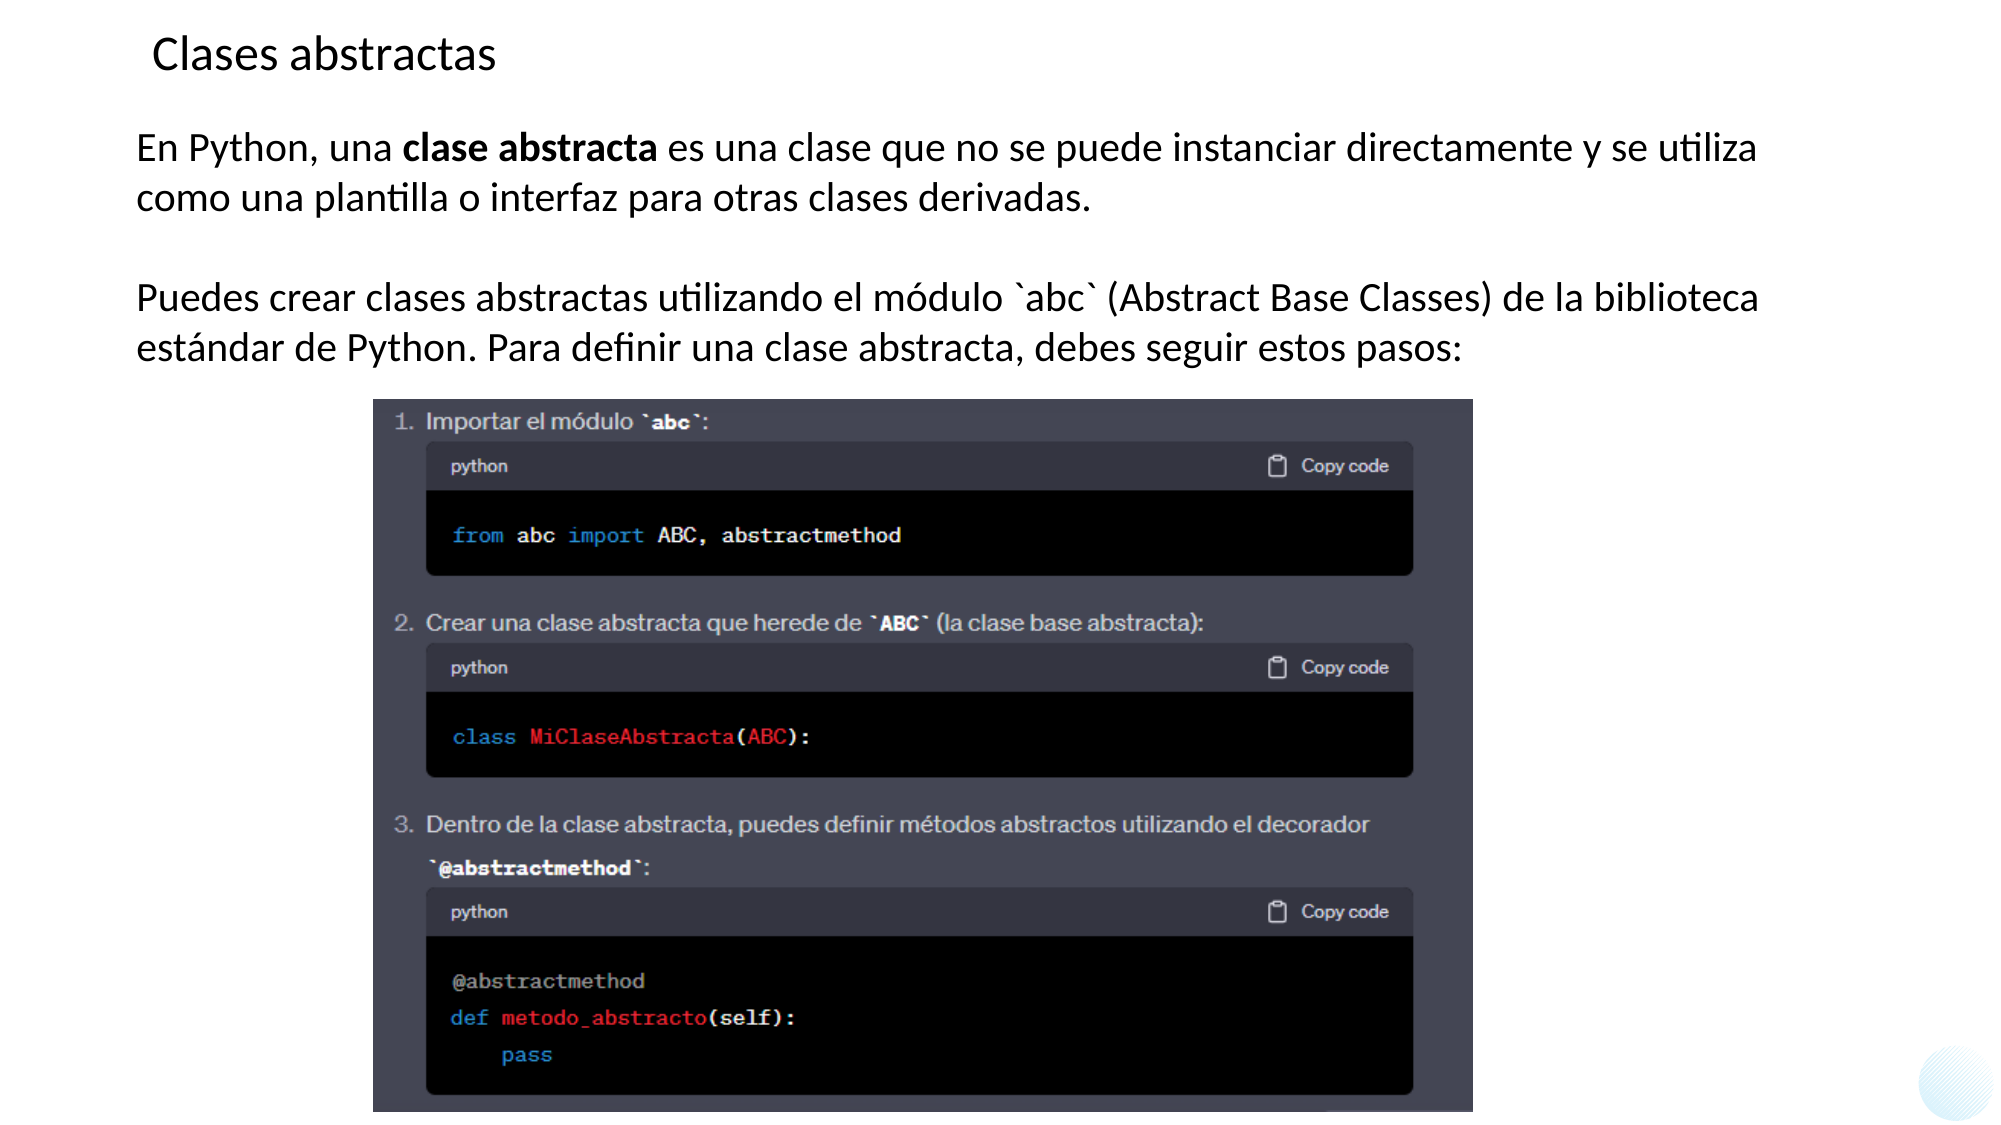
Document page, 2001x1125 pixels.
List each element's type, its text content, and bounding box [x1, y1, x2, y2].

picture [373, 399, 1473, 1112]
text_box En Python, una clase abstracta es una clase que no se puede instanciar directamente y se utiliza como una plantilla o interfaz para otras clases derivadas. Puedes crear clases abstractas utilizando el módulo `abc` (Abstract Base Classes) de la biblioteca estándar de Python. Para definir una clase abstracta, debes seguir estos pasos: [121, 112, 1835, 377]
text_box Clases abstractas [137, 13, 1139, 89]
